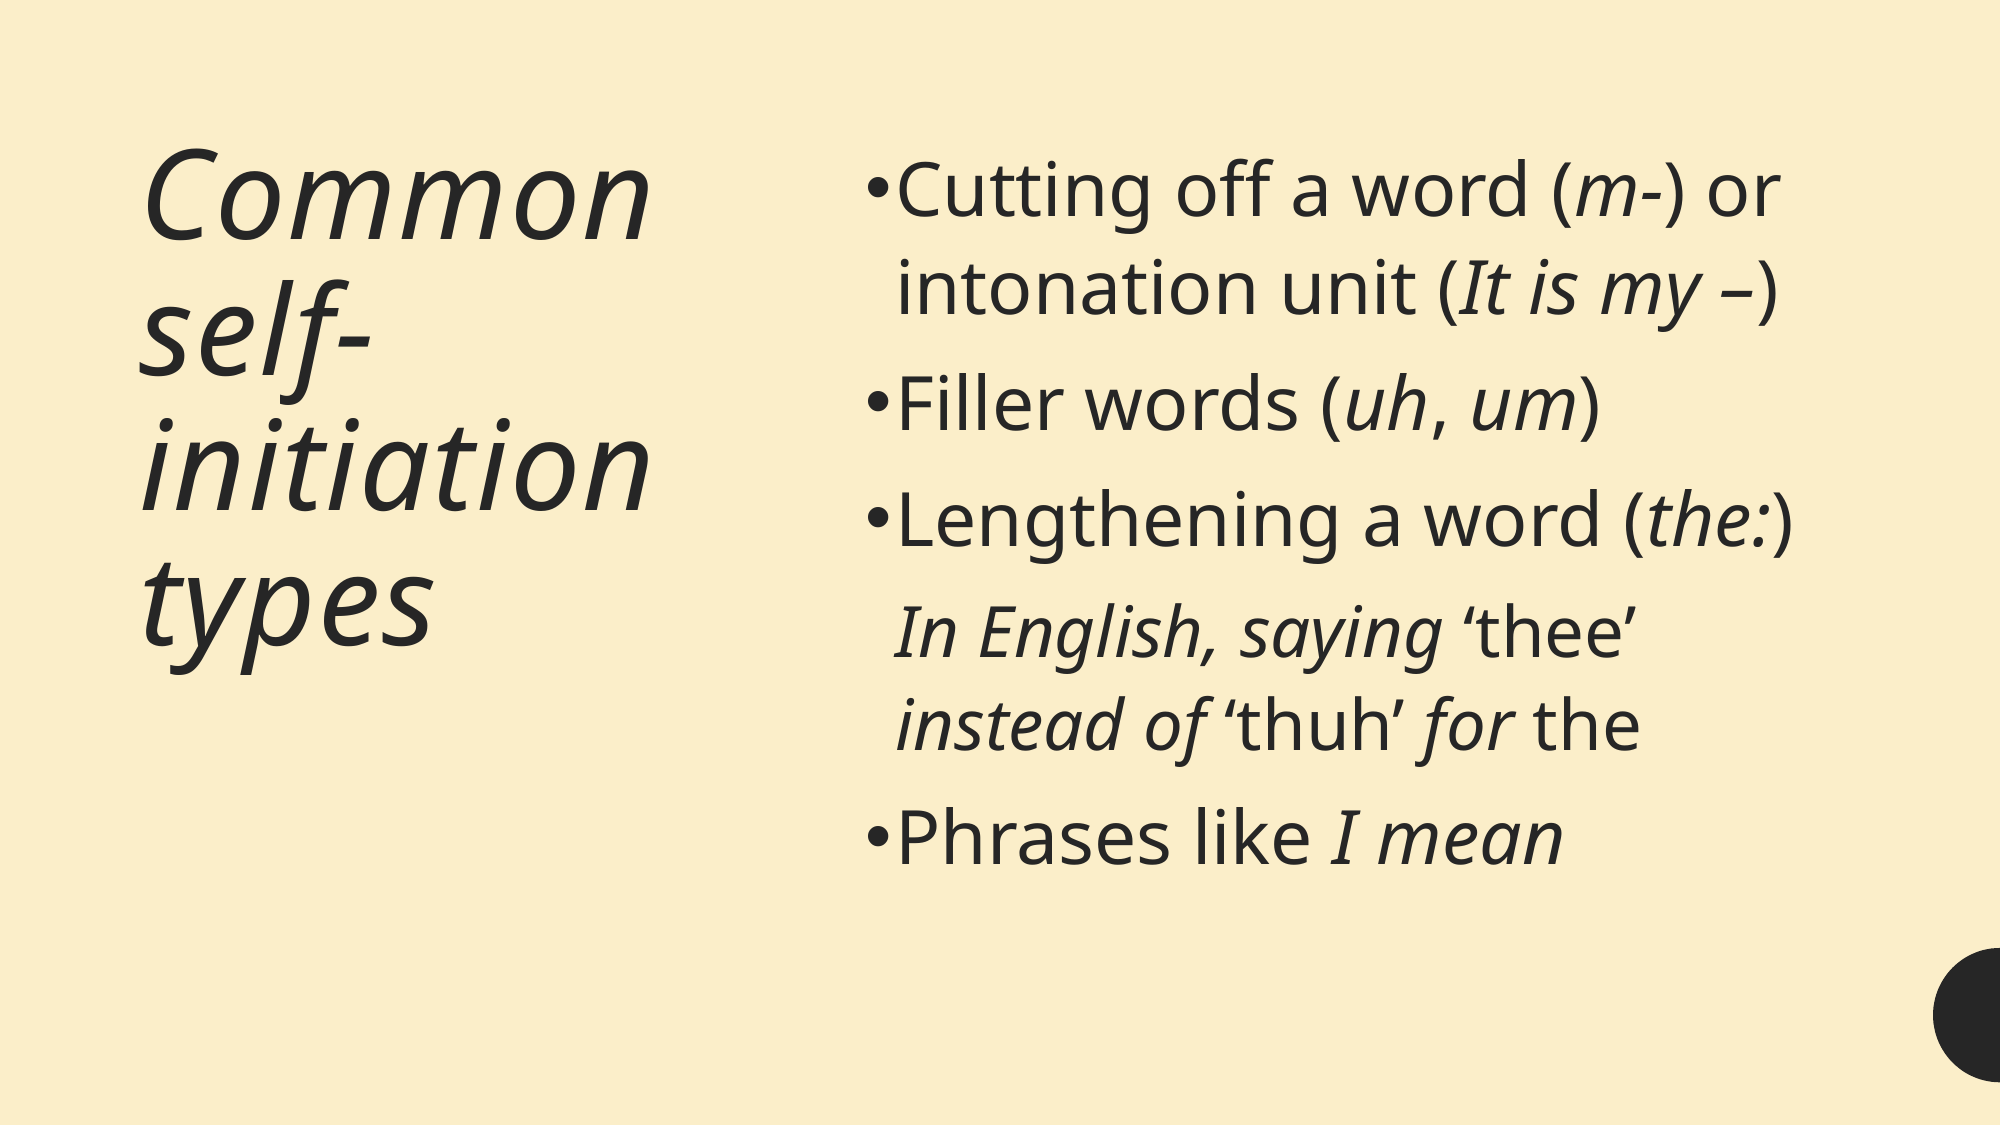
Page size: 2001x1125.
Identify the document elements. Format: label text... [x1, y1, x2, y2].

title Common self-initiation types [124, 124, 753, 905]
list Cutting off a word (m-) or intonation unit (It is my –) Filler words (uh, um) Lengthening a word (the:) In English, saying ‘thee’ instead of ‘thuh’ for the Phrases like I mean [850, 124, 1875, 905]
